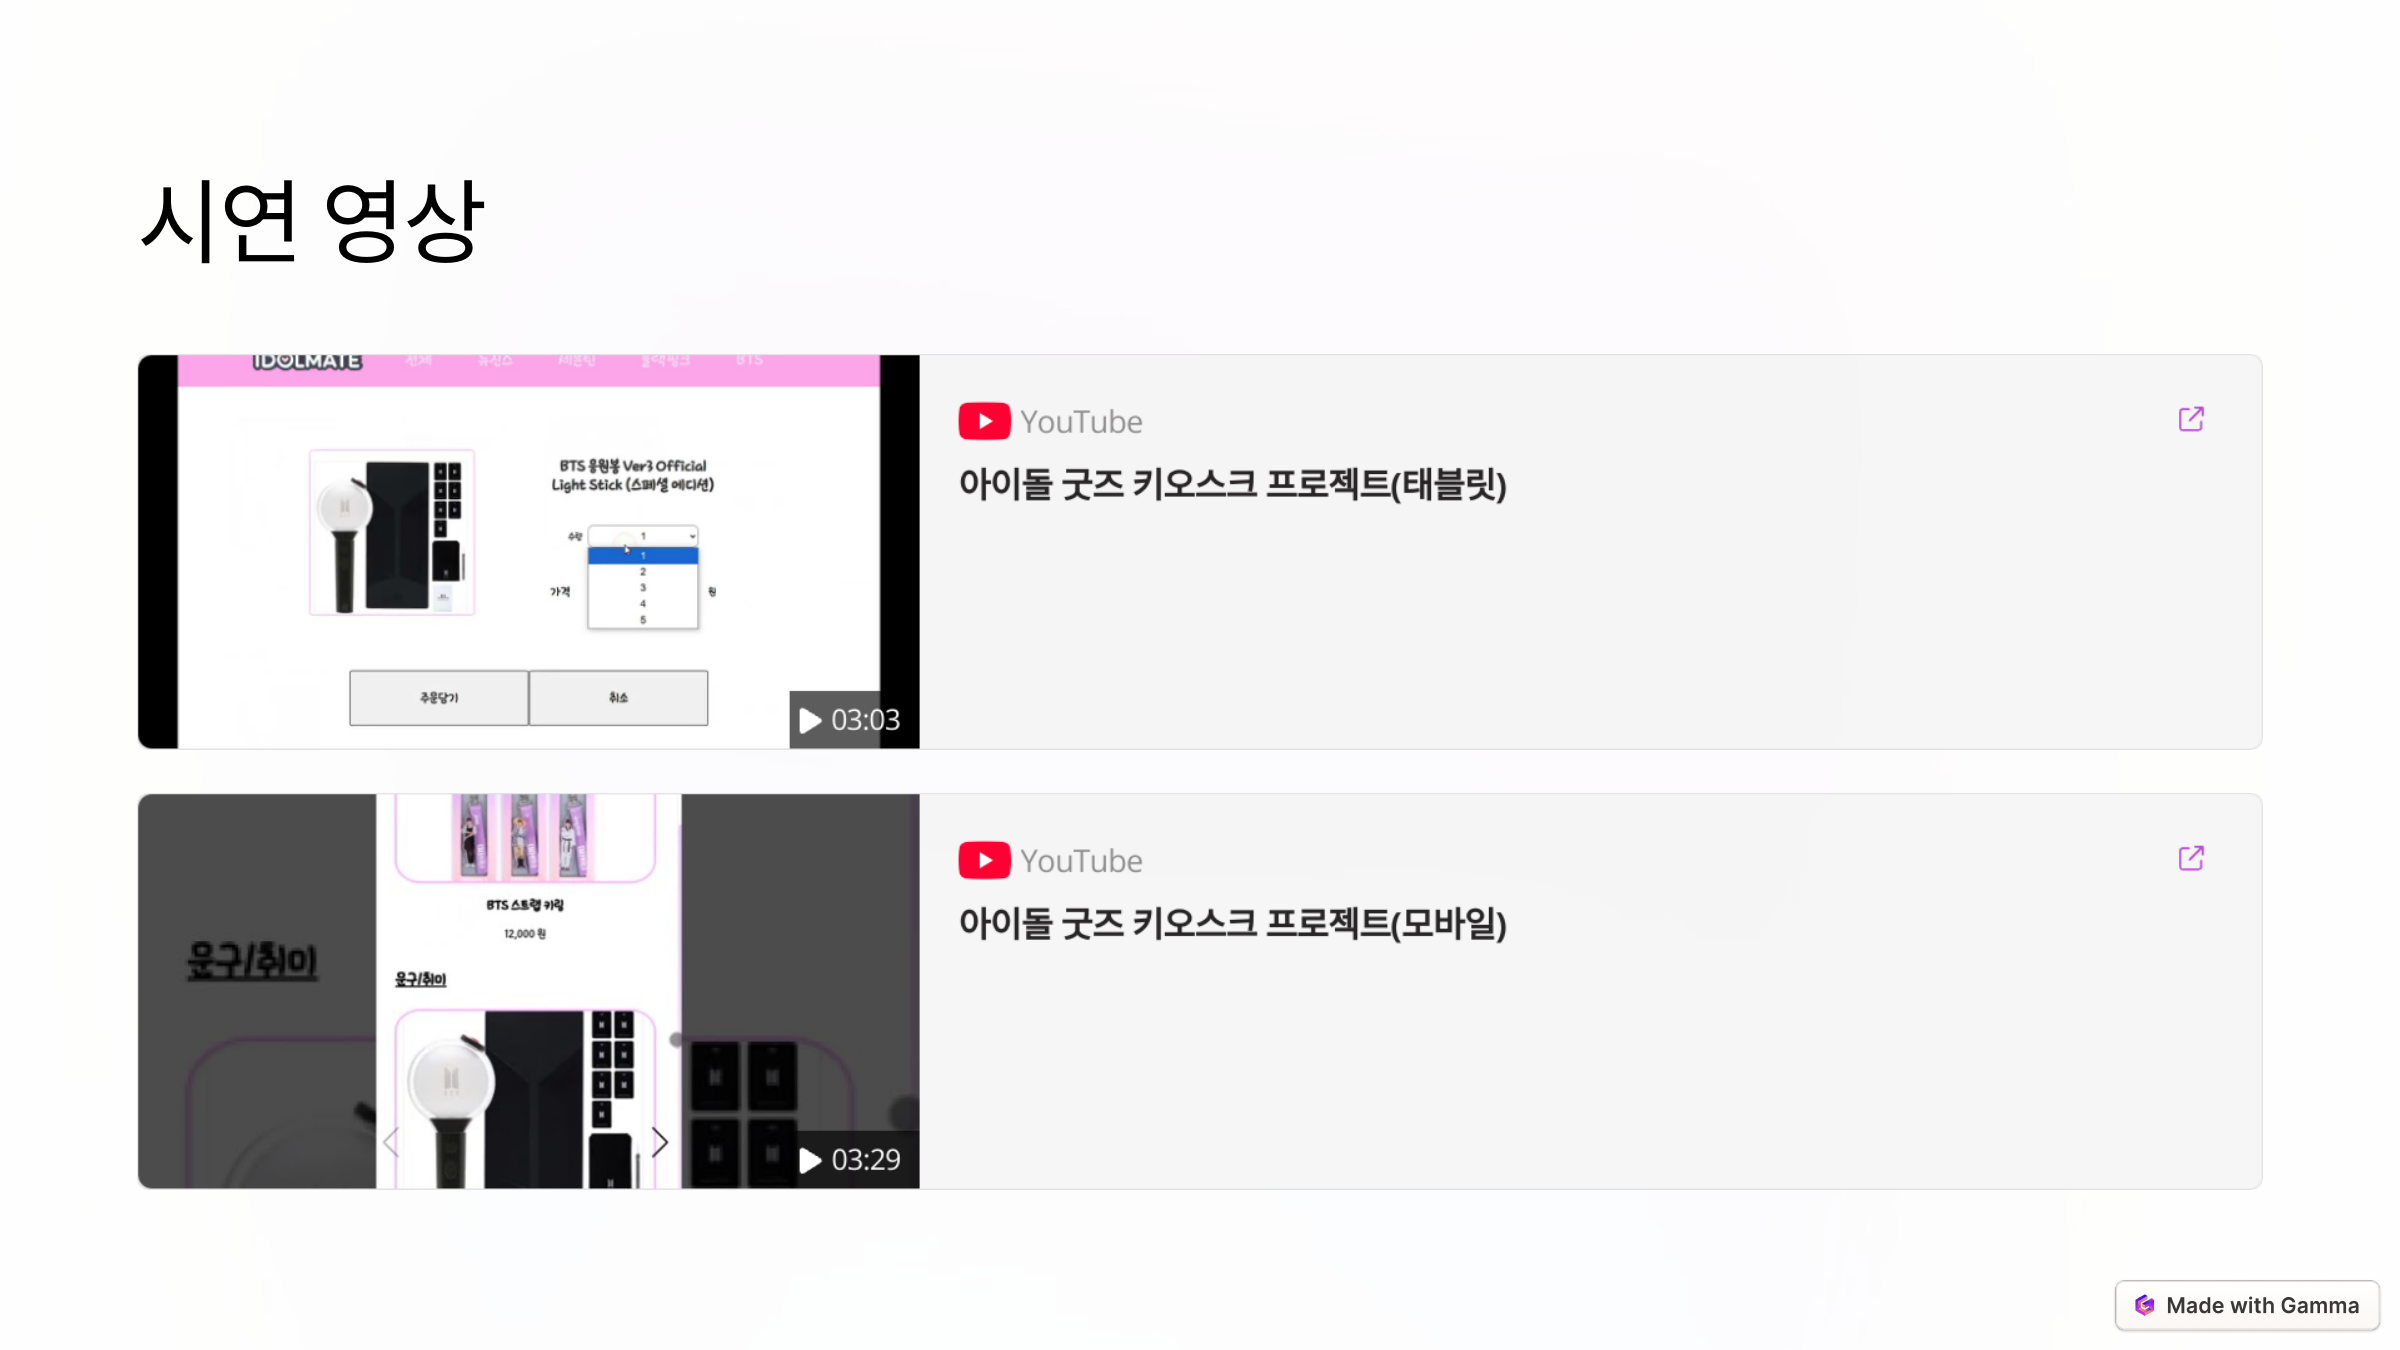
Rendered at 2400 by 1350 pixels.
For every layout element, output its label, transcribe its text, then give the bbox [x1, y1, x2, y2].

picture [137, 354, 2263, 750]
picture [2106, 1271, 2389, 1339]
text_box 시연 영상 [137, 160, 1062, 277]
picture [137, 793, 2263, 1190]
